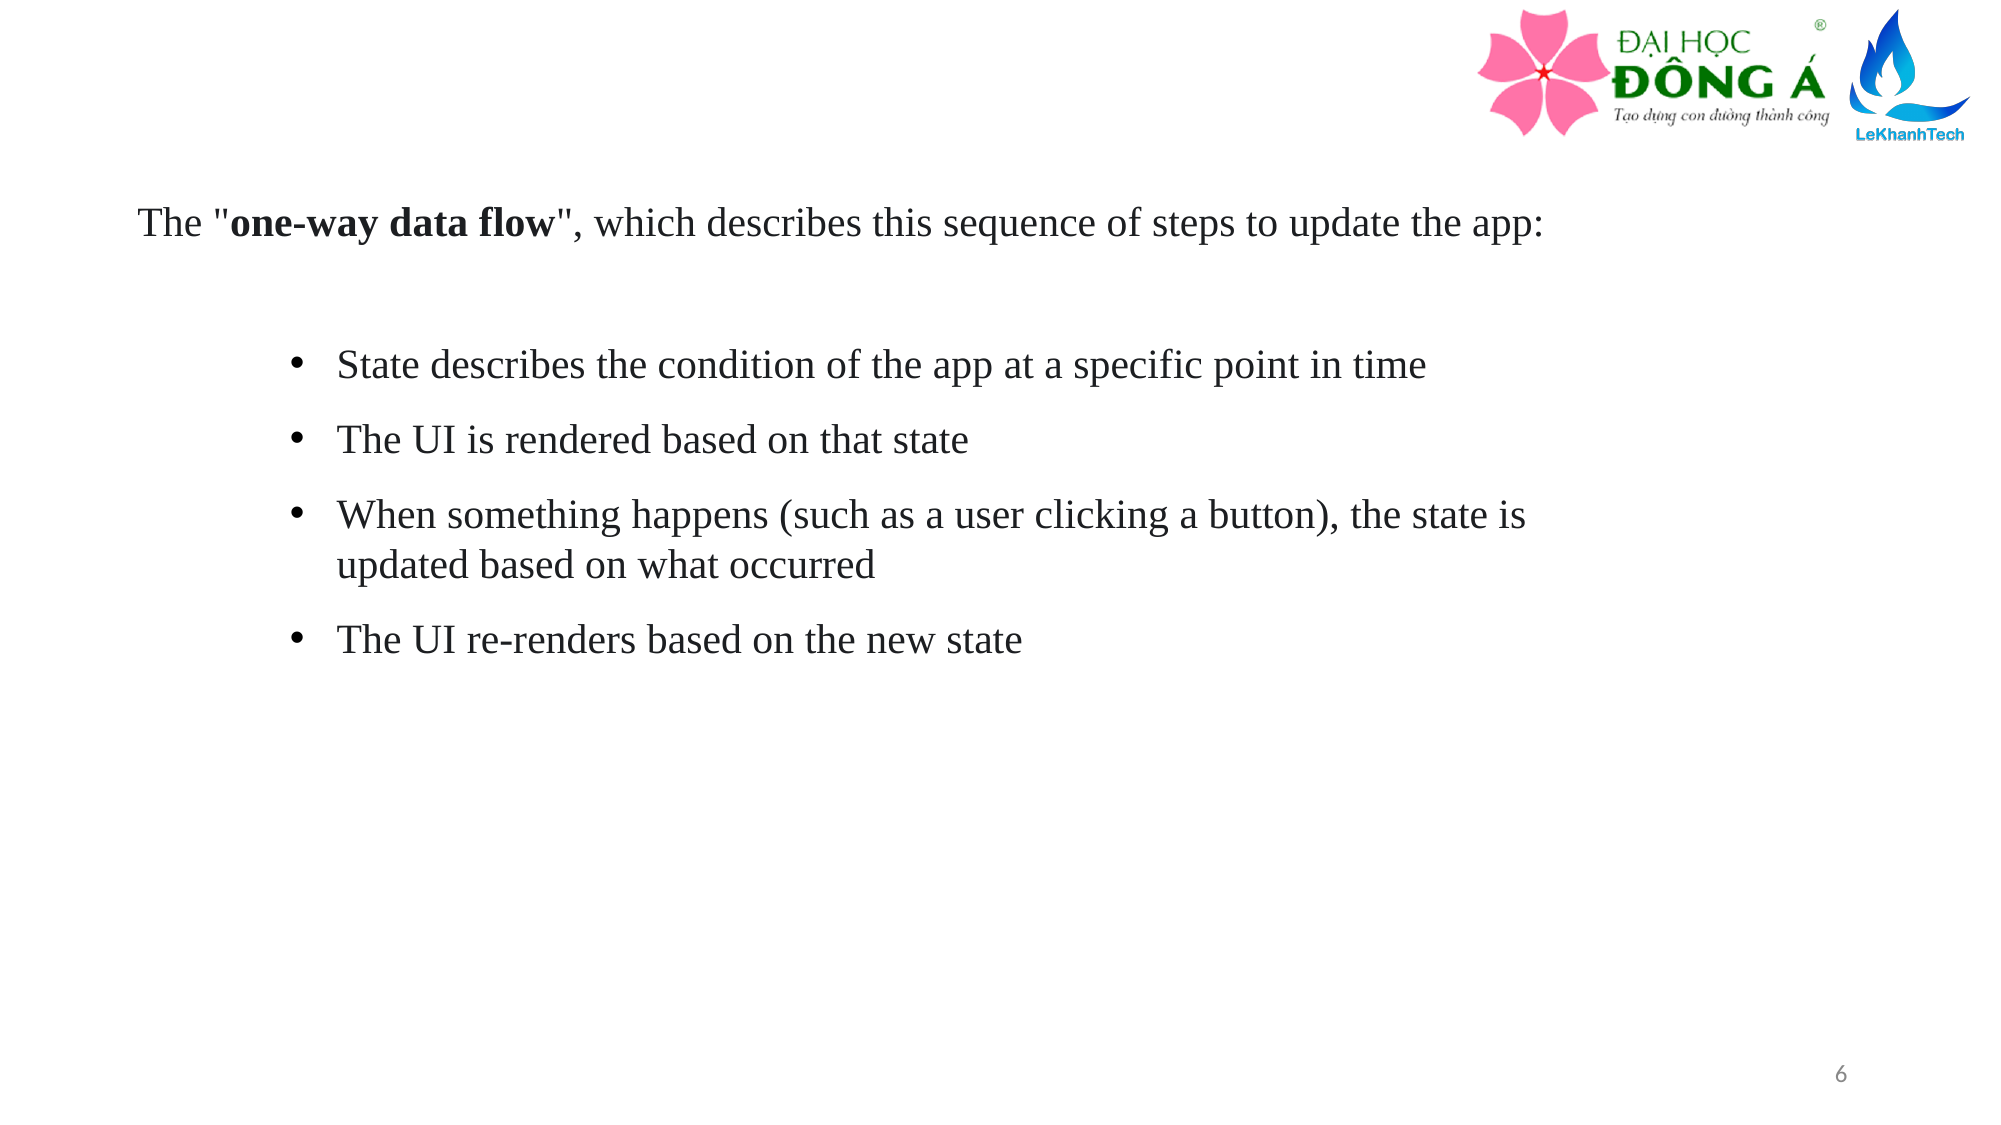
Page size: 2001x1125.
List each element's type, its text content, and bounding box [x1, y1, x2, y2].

picture [1465, 5, 1980, 144]
text_box State describes the condition of the app at a specific point in time The UI is rendered based on that state When something happens (such as a user clicking a button), the state is updated based on what occurred The UI re-renders based on the new state [274, 329, 1673, 670]
slide_number 6 [1412, 1042, 1863, 1103]
text_box The "one-way data flow", which describes this sequence of steps to update the app: [122, 187, 1561, 252]
